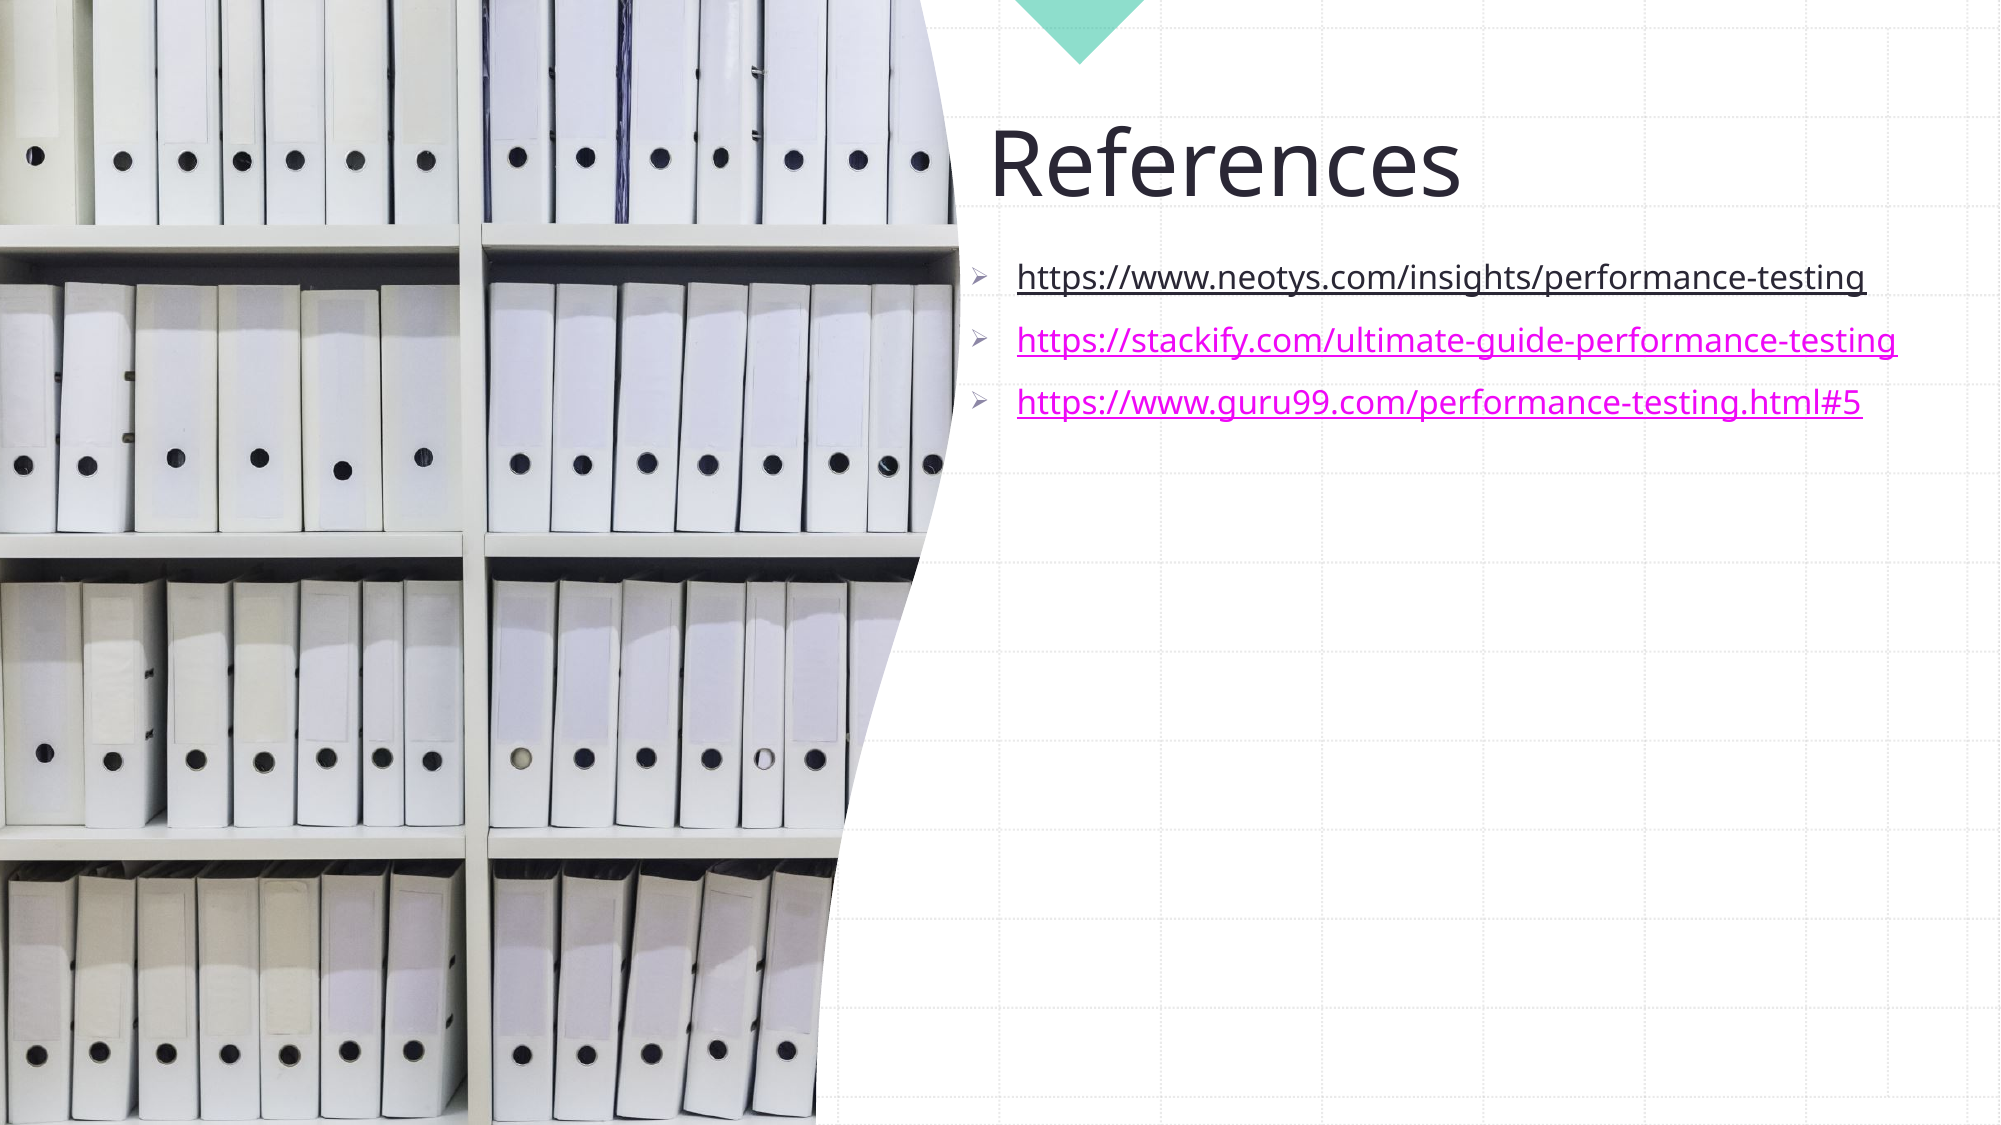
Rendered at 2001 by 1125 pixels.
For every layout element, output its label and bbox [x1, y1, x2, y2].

picture [0, 0, 961, 1125]
text_box [961, 0, 2000, 1125]
